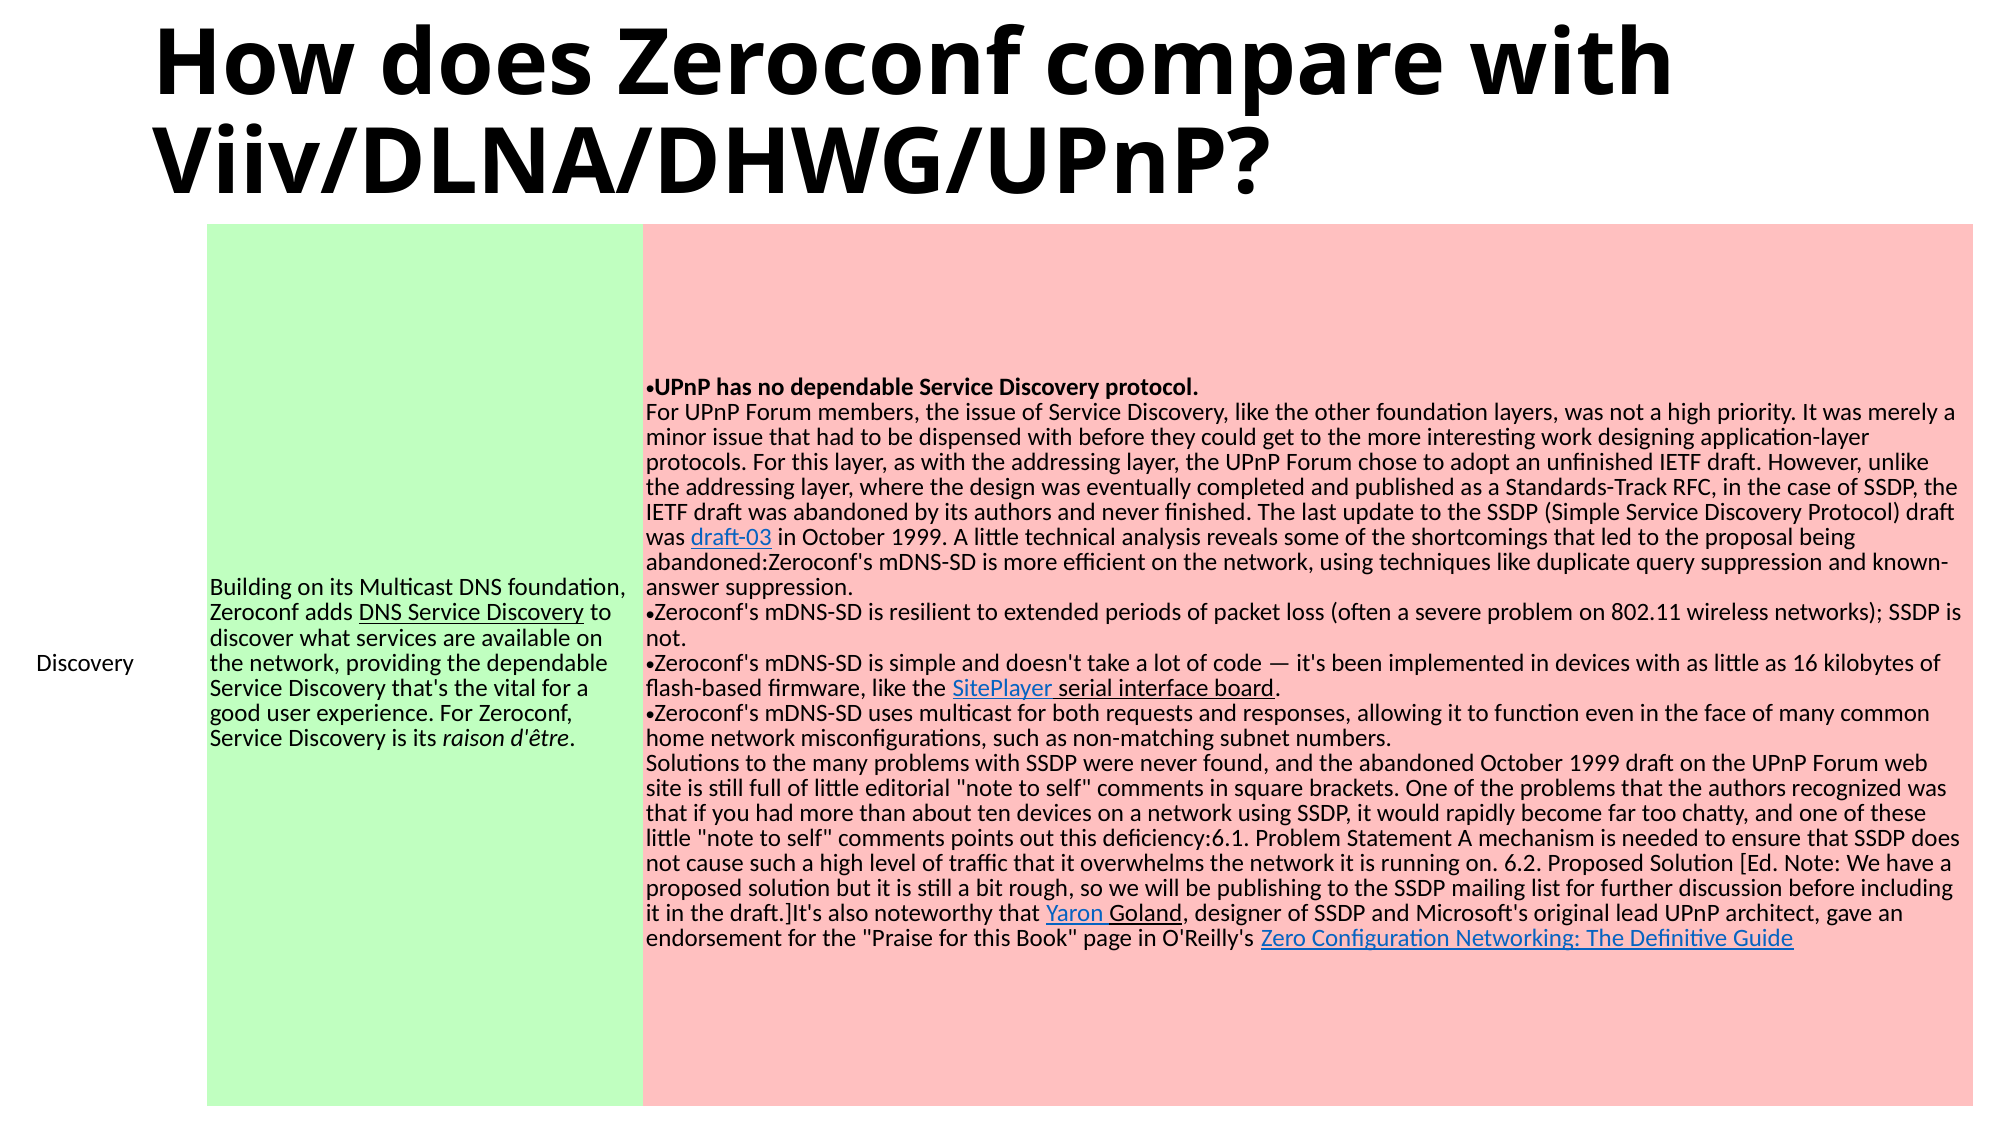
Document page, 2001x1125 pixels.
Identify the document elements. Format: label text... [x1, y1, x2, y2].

table_header UPnP has no dependable Service Discovery protocol. For UPnP Forum members, the issue of Service Discovery, like the other foundation layers, was not a high priority. It was merely a minor issue that had to be dispensed with before they could get to the more interesting work designing application-layer protocols. For this layer, as with the addressing layer, the UPnP Forum chose to adopt an unfinished IETF draft. However, unlike the addressing layer, where the design was eventually completed and published as a Standards-Track RFC, in the case of SSDP, the IETF draft was abandoned by its authors and never finished. The last update to the SSDP (Simple Service Discovery Protocol) draft was draft-03 in October 1999. A little technical analysis reveals some of the shortcomings that led to the proposal being abandoned:Zeroconf's mDNS-SD is more efficient on the network, using techniques like duplicate query suppression and known-answer suppression. Zeroconf's mDNS-SD is resilient to extended periods of packet loss (often a severe problem on 802.11 wireless networks); SSDP is not. Zeroconf's mDNS-SD is simple and doesn't take a lot of code — it's been implemented in devices with as little as 16 kilobytes of flash-based firmware, like the SitePlayer serial interface board. Zeroconf's mDNS-SD uses multicast for both requests and responses, allowing it to function even in the face of many common home network misconfigurations, such as non-matching subnet numbers. Solutions to the many problems with SSDP were never found, and the abandoned October 1999 draft on the UPnP Forum web site is still full of little editorial "note to self" comments in square brackets. One of the problems that the authors recognized was that if you had more than about ten devices on a network using SSDP, it would rapidly become far too chatty, and one of these little "note to self" comments points out this deficiency:6.1. Problem Statement A mechanism is needed to ensure that SSDP does not cause such a high level of traffic that it overwhelms the network it is running on. 6.2. Proposed Solution [Ed. Note: We have a proposed solution but it is still a bit rough, so we will be publishing to the SSDP mailing list for further discussion before including it in the draft.]It's also noteworthy that Yaron Goland, designer of SSDP and Microsoft's original lead UPnP architect, gave an endorsement for the "Praise for this Book" page in O'Reilly's Zero Configuration Networking: The Definitive Guide [643, 224, 1973, 1106]
table_header Discovery [34, 224, 207, 1106]
title How does Zeroconf compare with Viiv/DLNA/DHWG/UPnP? [137, 5, 1863, 224]
table_header Building on its Multicast DNS foundation, Zeroconf adds DNS Service Discovery to discover what services are available on the network, providing the dependable Service Discovery that's the vital for a good user experience. For Zeroconf, Service Discovery is its raison d'être. [207, 224, 643, 1106]
